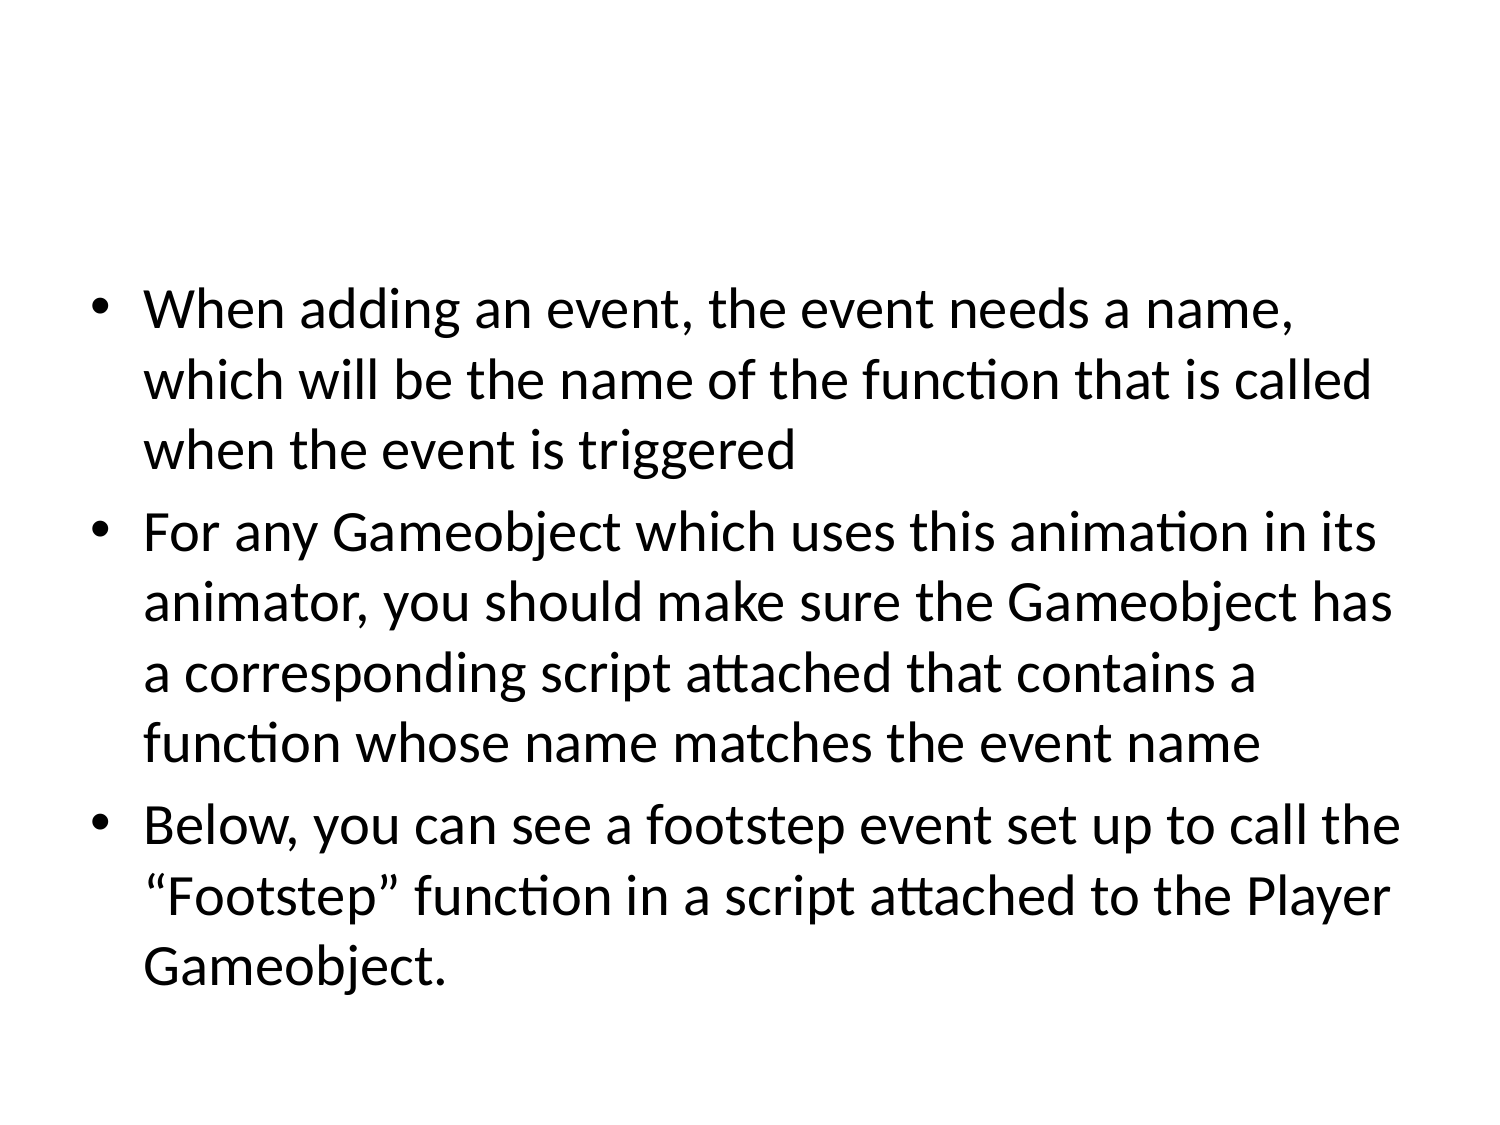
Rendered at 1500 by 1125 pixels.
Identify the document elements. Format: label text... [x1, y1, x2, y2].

list When adding an event, the event needs a name, which will be the name of the function that is called when the event is triggered For any Gameobject which uses this animation in its animator, you should make sure the Gameobject has a corresponding script attached that contains a function whose name matches the event name Below, you can see a footstep event set up to call the “Footstep” function in a script attached to the Player Gameobject. [75, 262, 1425, 1005]
